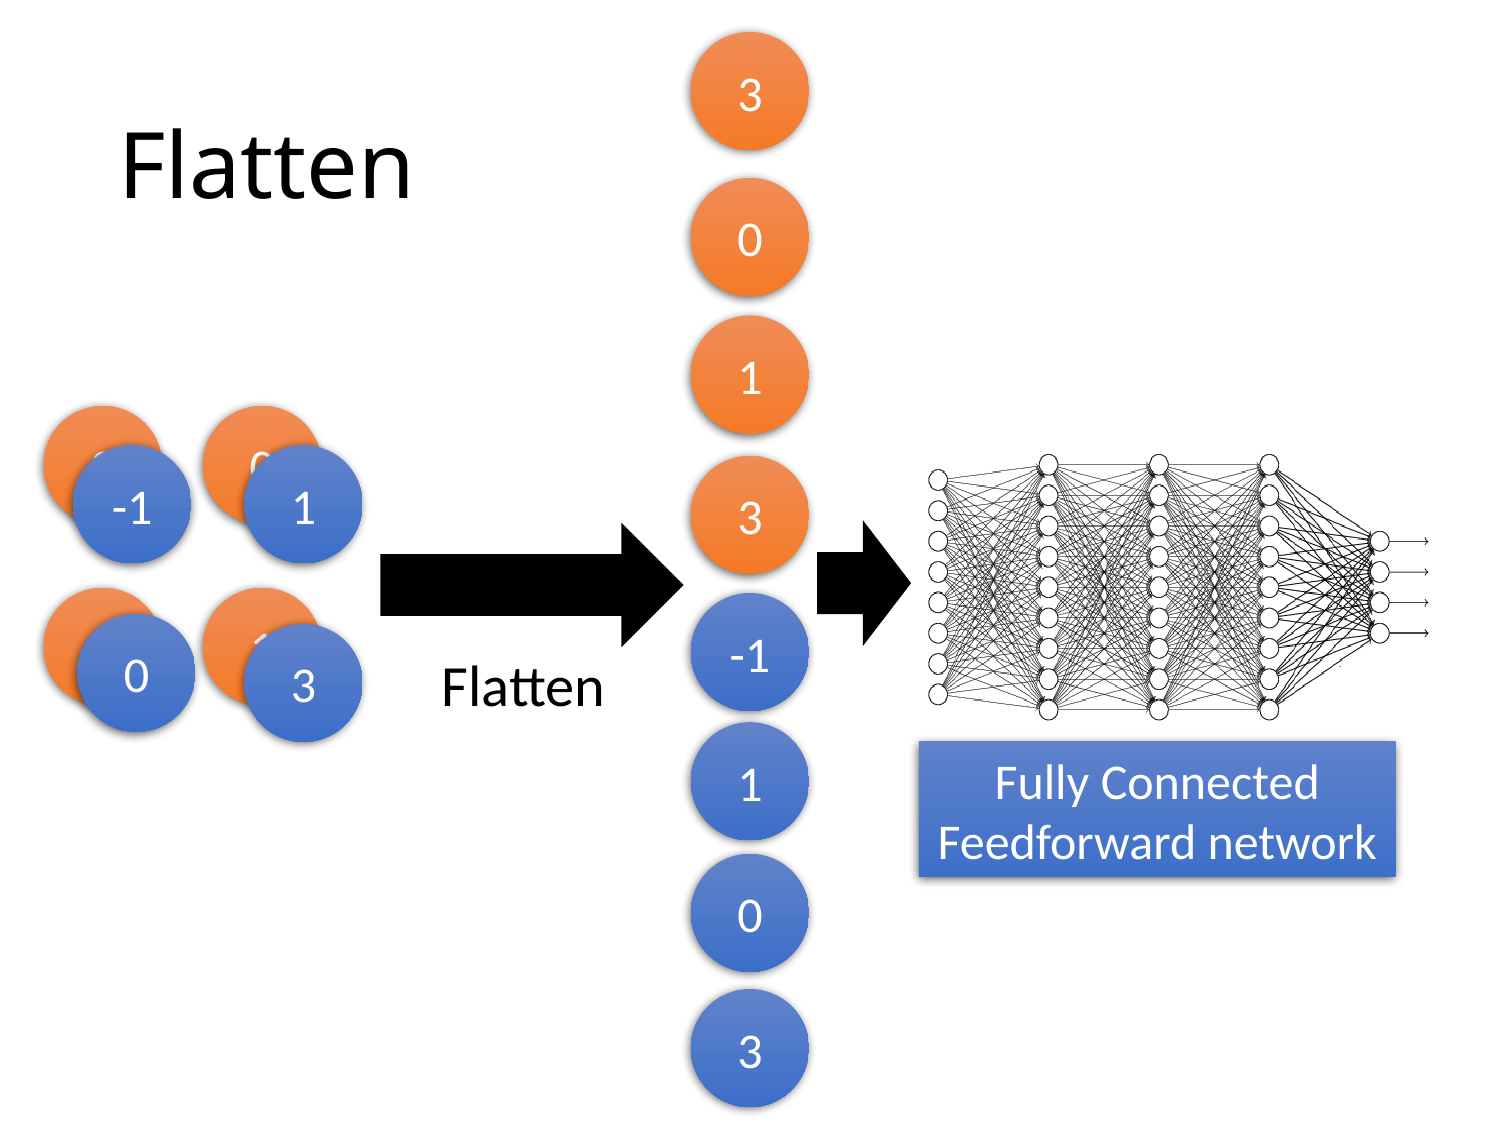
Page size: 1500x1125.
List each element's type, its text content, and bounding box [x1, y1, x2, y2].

text_box [817, 520, 912, 646]
title Flatten [103, 59, 1397, 278]
text_box 3 [690, 988, 809, 1108]
text_box Flatten [411, 640, 636, 725]
text_box -1 [690, 592, 809, 712]
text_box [43, 405, 363, 742]
text_box 3 [690, 31, 809, 150]
text_box [380, 522, 684, 648]
text_box 0 [690, 853, 809, 972]
text_box 0 [690, 177, 809, 296]
text_box 1 [690, 722, 809, 841]
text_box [918, 446, 1445, 879]
text_box 1 [690, 315, 809, 434]
text_box 3 [690, 455, 809, 574]
